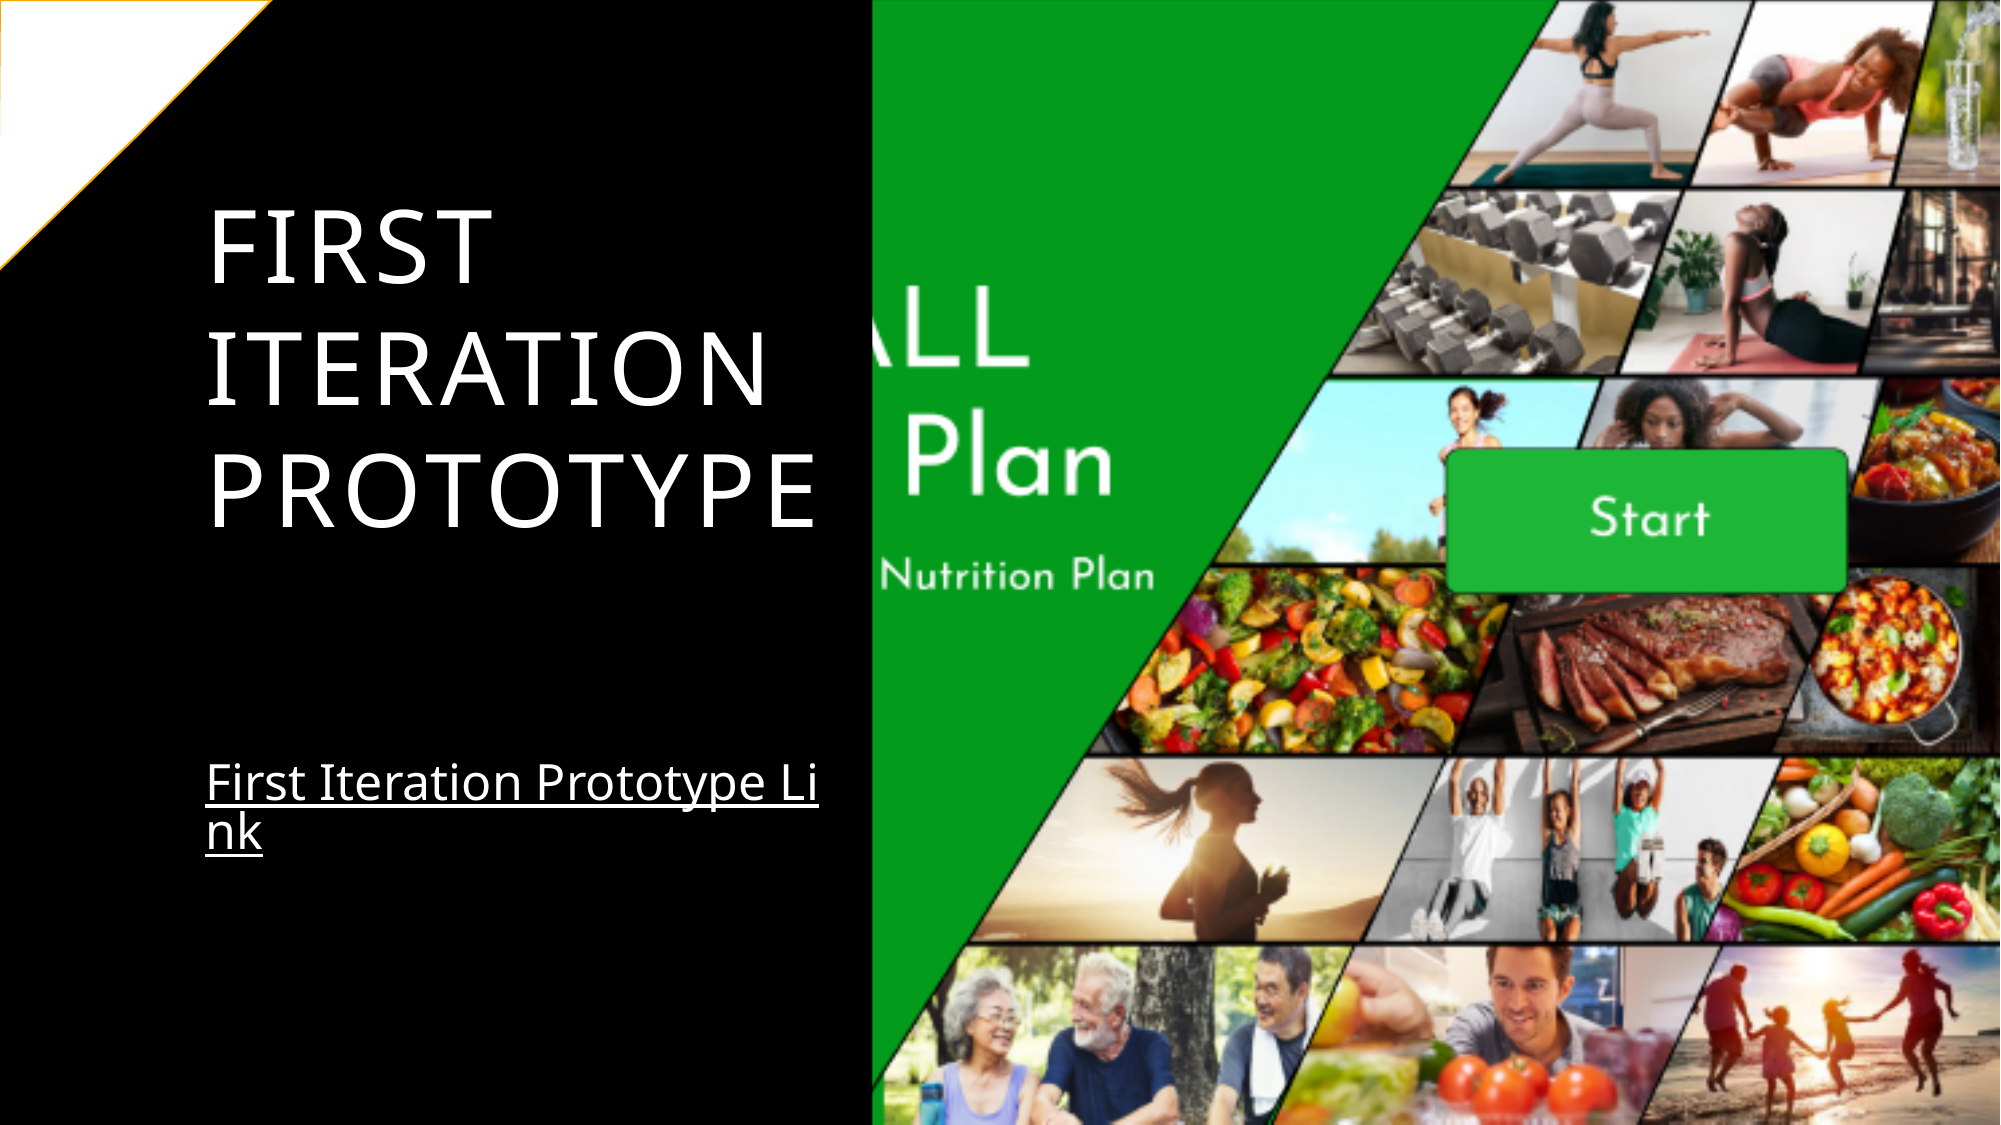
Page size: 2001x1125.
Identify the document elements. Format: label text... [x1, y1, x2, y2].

text_box First Iteration Prototype Link [190, 742, 863, 826]
text_box [0, 0, 273, 271]
title First Iteration Prototype [190, 174, 872, 683]
text_box [0, 0, 872, 1125]
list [872, 0, 2000, 1125]
